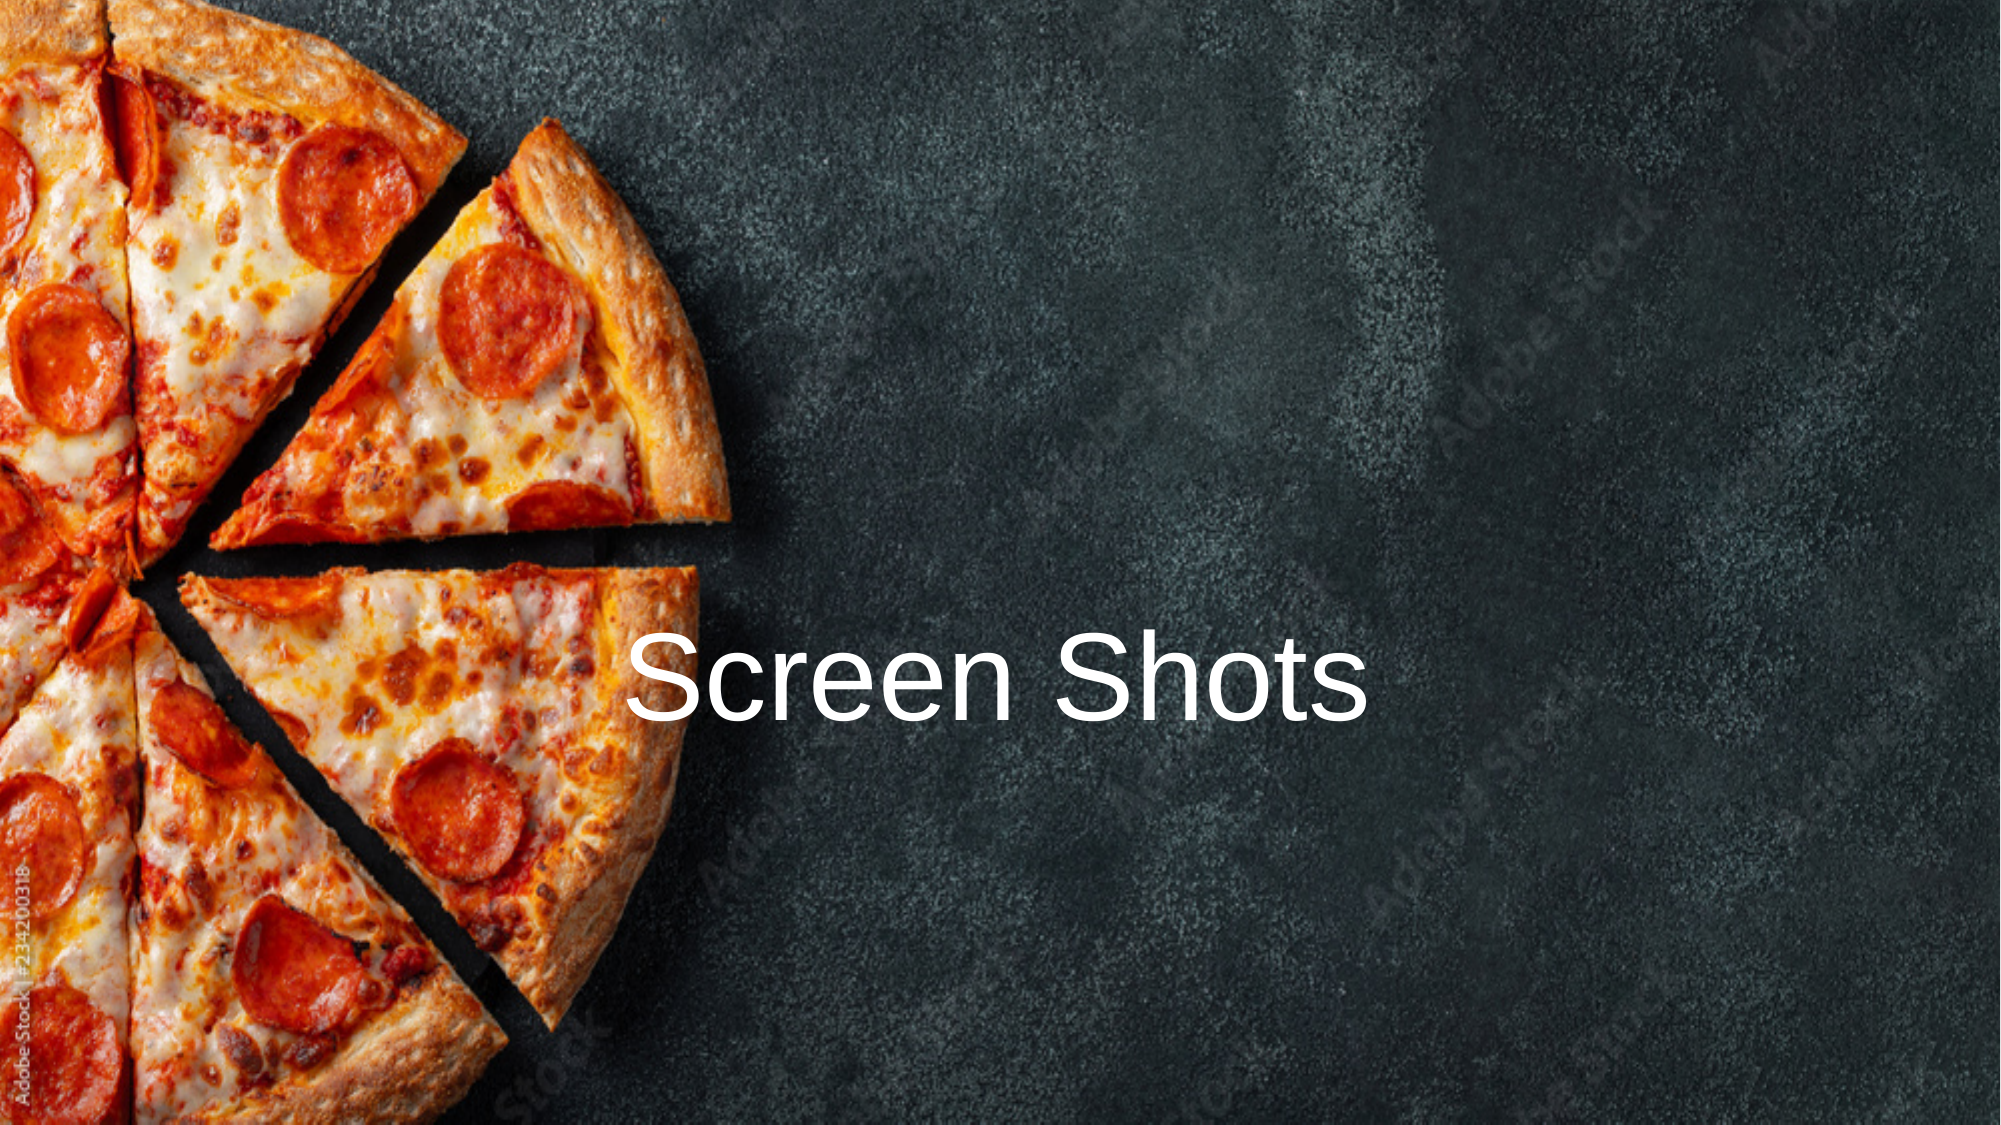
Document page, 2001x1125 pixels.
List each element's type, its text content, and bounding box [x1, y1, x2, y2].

picture [0, 0, 2001, 1125]
text_box Screen Shots [147, 587, 1387, 753]
